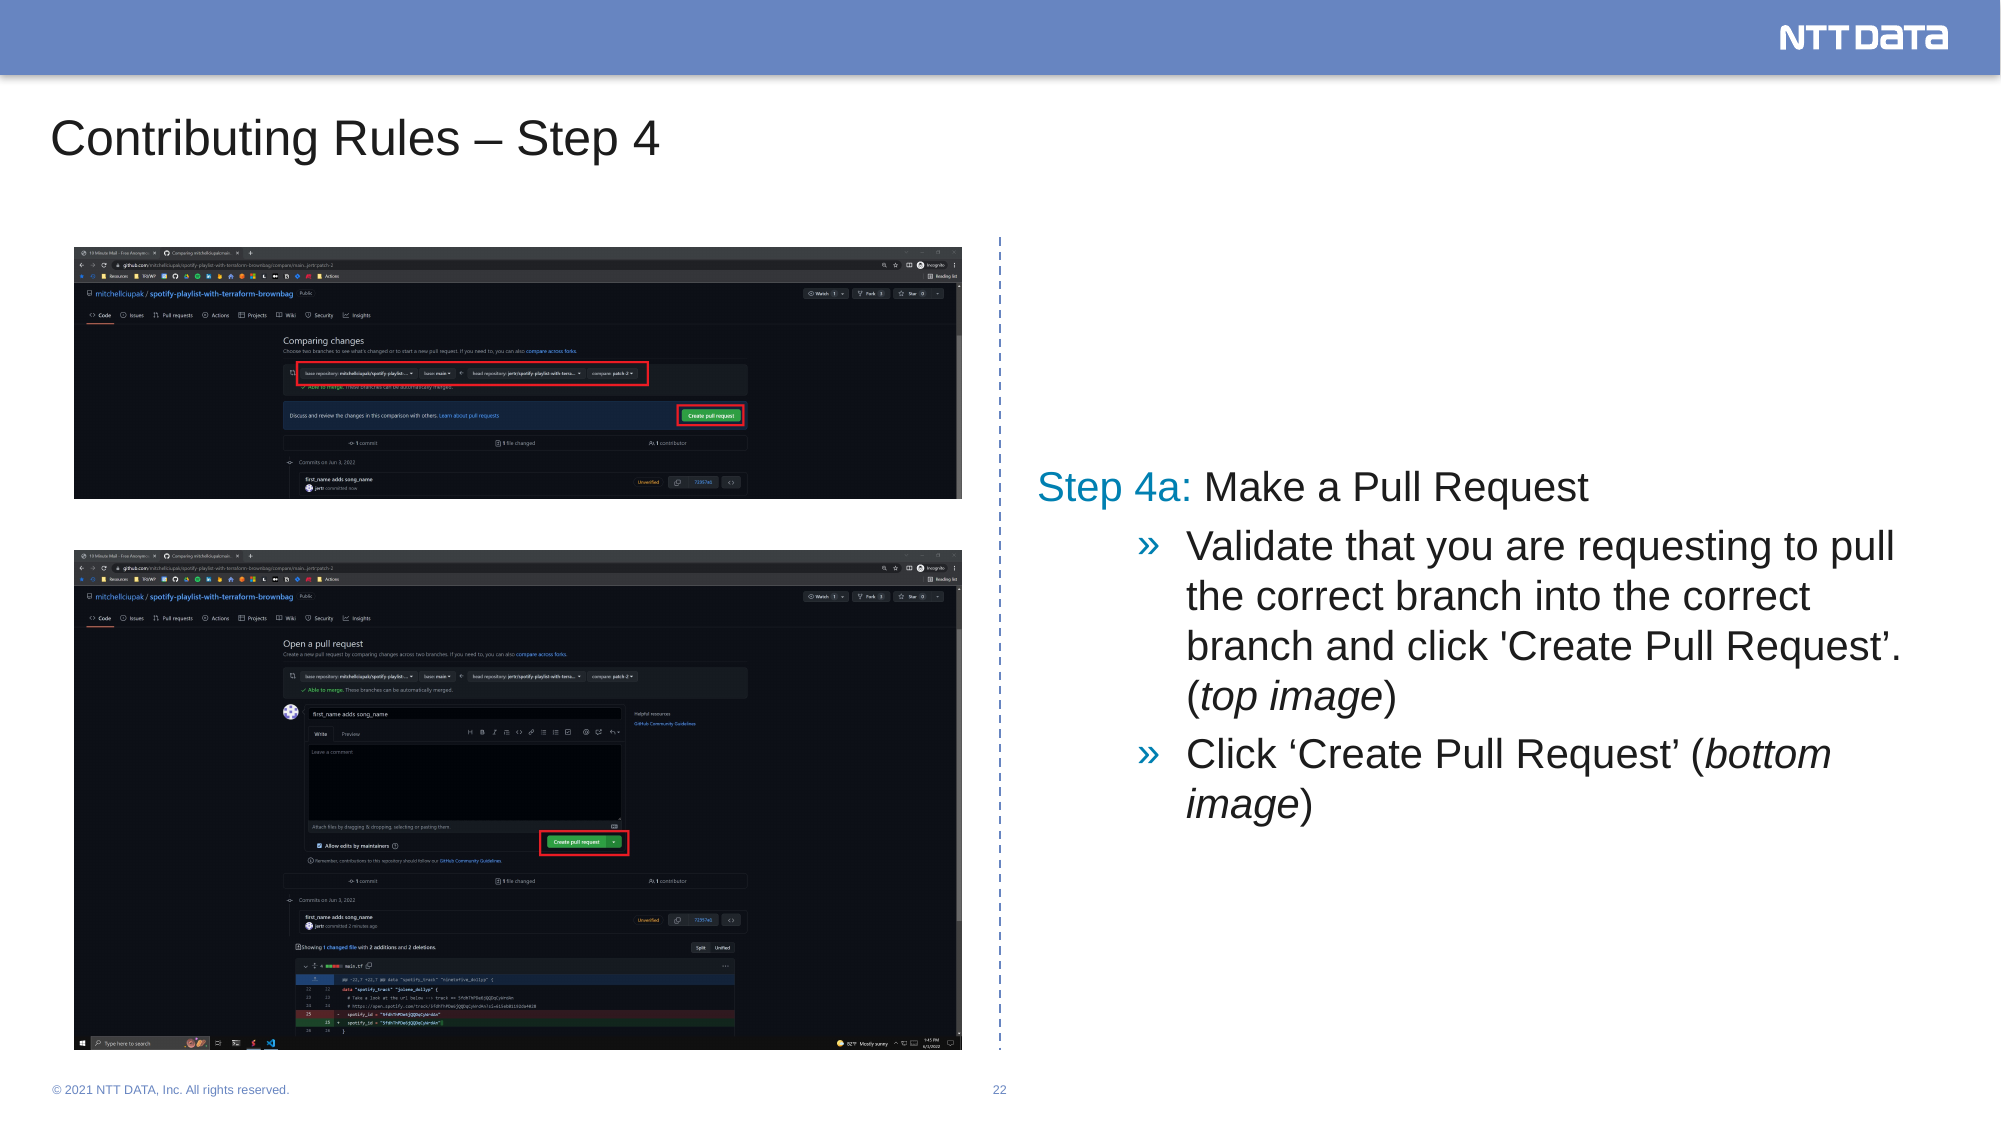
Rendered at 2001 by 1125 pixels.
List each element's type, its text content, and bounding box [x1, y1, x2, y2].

title Contributing Rules – Step 4 [50, 104, 1950, 196]
list Step 4a: Make a Pull Request Validate that you are requesting to pull the correct branch into the correct branch and click 'Create Pull Request’. (top image) Click ‘Create Pull Request’ (bottom image) [1037, 237, 1925, 1050]
slide_number 22 [945, 1075, 1055, 1106]
picture [74, 550, 963, 1051]
footer © 2021 NTT DATA, Inc. All rights reserved. [37, 1075, 398, 1106]
picture [74, 246, 963, 500]
